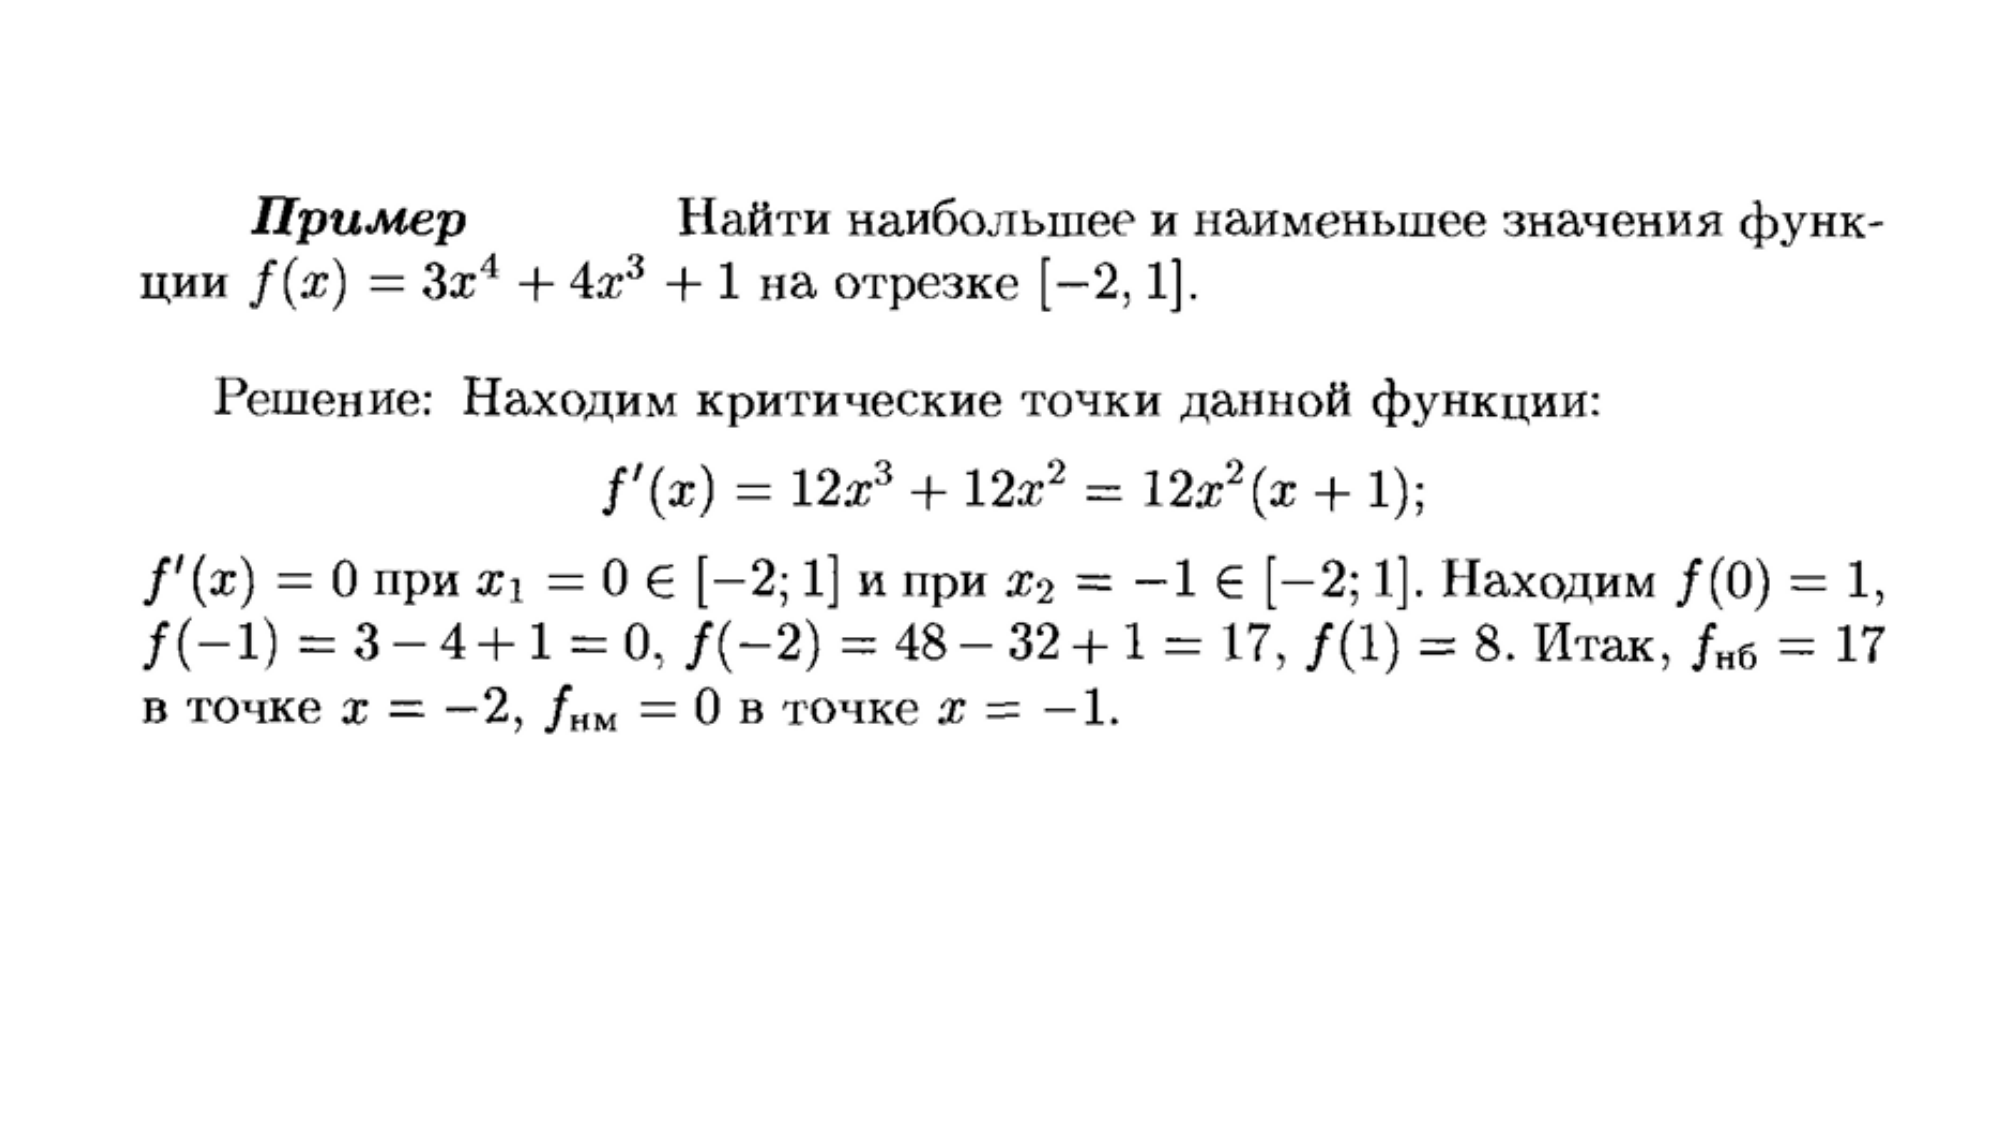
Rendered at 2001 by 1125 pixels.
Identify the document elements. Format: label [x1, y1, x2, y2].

picture [84, 164, 1939, 754]
